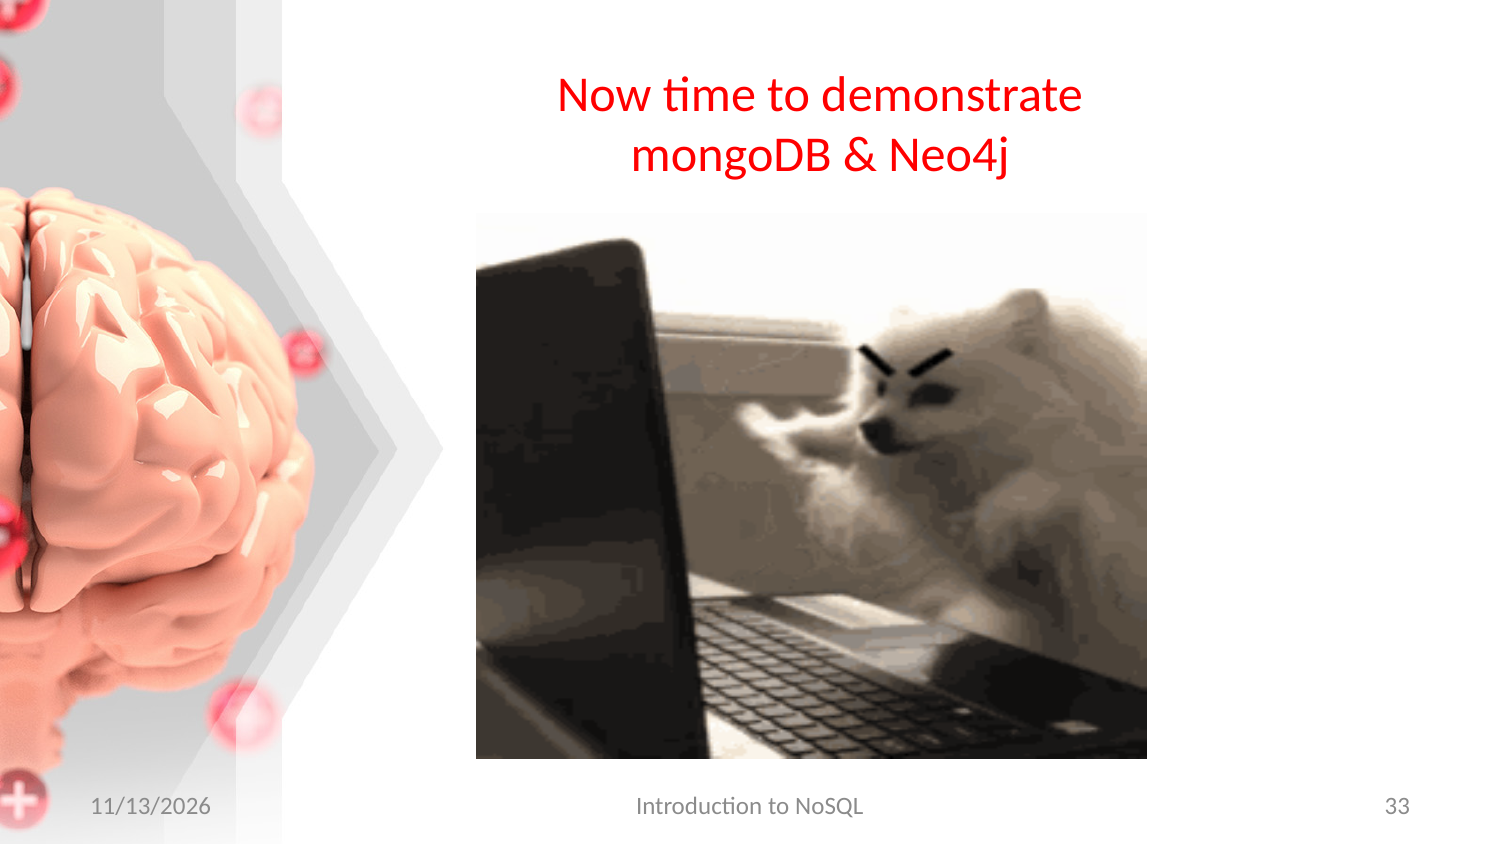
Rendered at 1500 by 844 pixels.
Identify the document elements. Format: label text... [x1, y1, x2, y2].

title Now time to demonstrate mongoDB & Neo4j [310, 52, 1342, 190]
slide_number 33 [1074, 782, 1425, 827]
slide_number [75, 782, 425, 827]
footer Introduction to NoSQL [512, 782, 988, 827]
picture [0, 0, 1500, 844]
